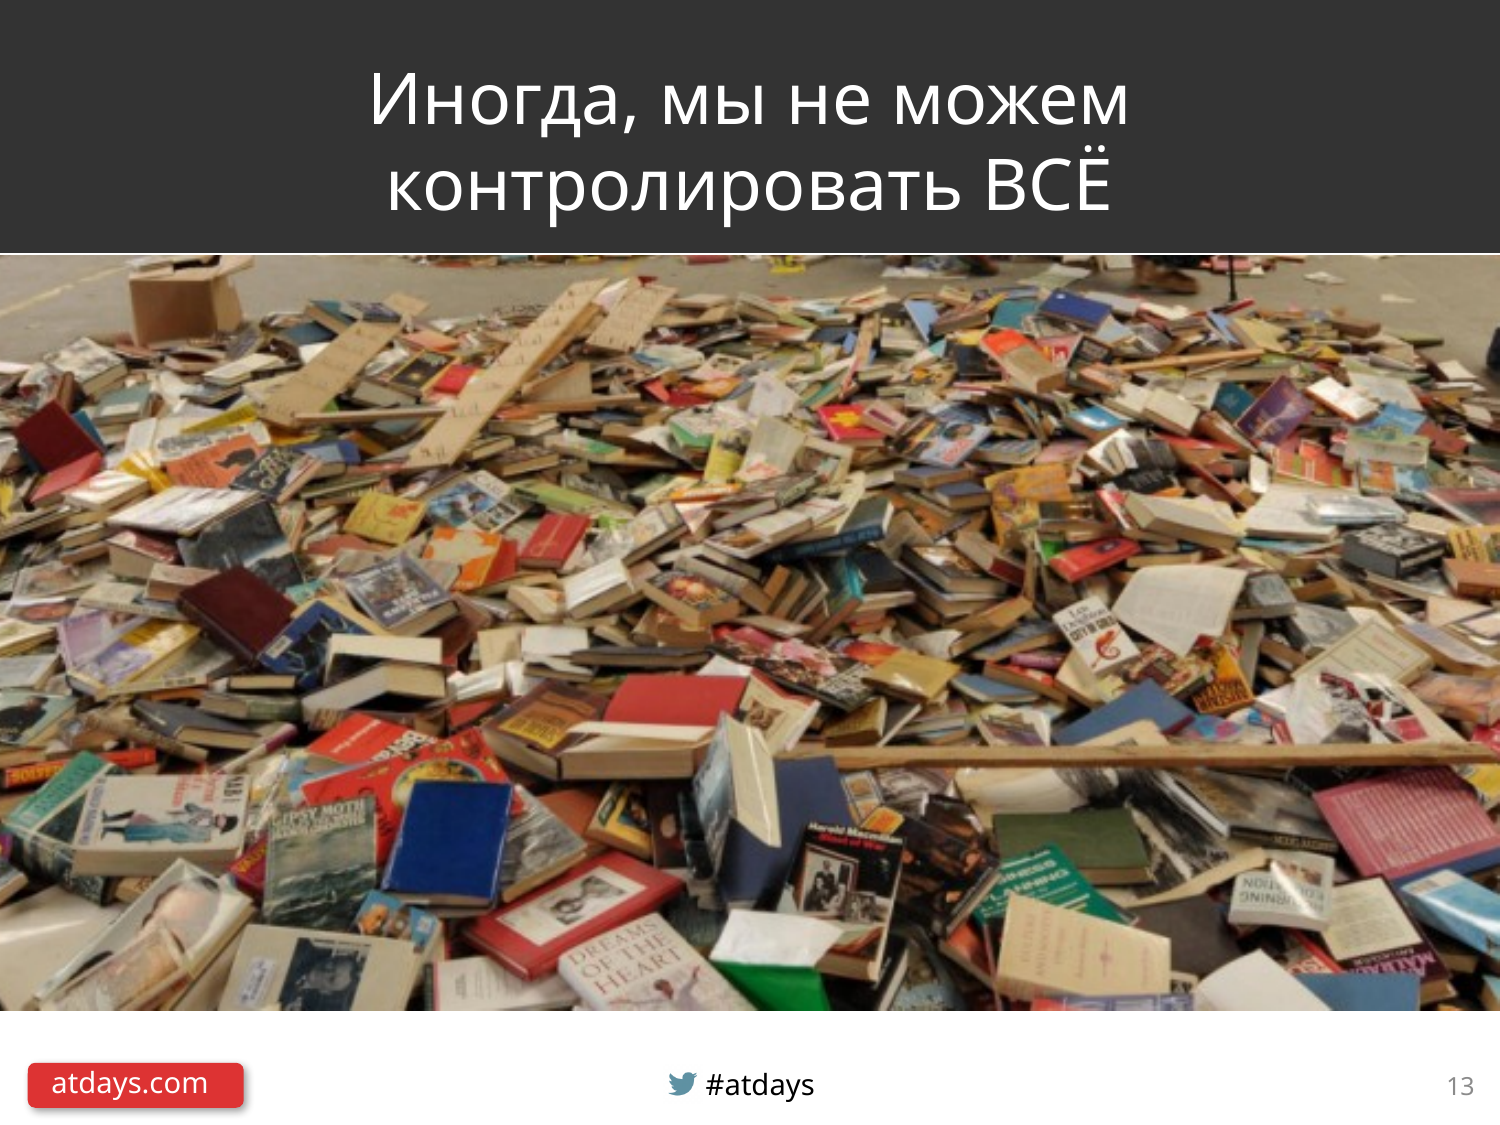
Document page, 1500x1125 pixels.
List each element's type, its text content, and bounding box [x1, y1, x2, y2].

slide_number 13 [1139, 1057, 1490, 1118]
title Иногда, мы не можем контролировать ВСЁ [75, 45, 1425, 233]
picture [0, 254, 1500, 1012]
picture [662, 1063, 703, 1104]
